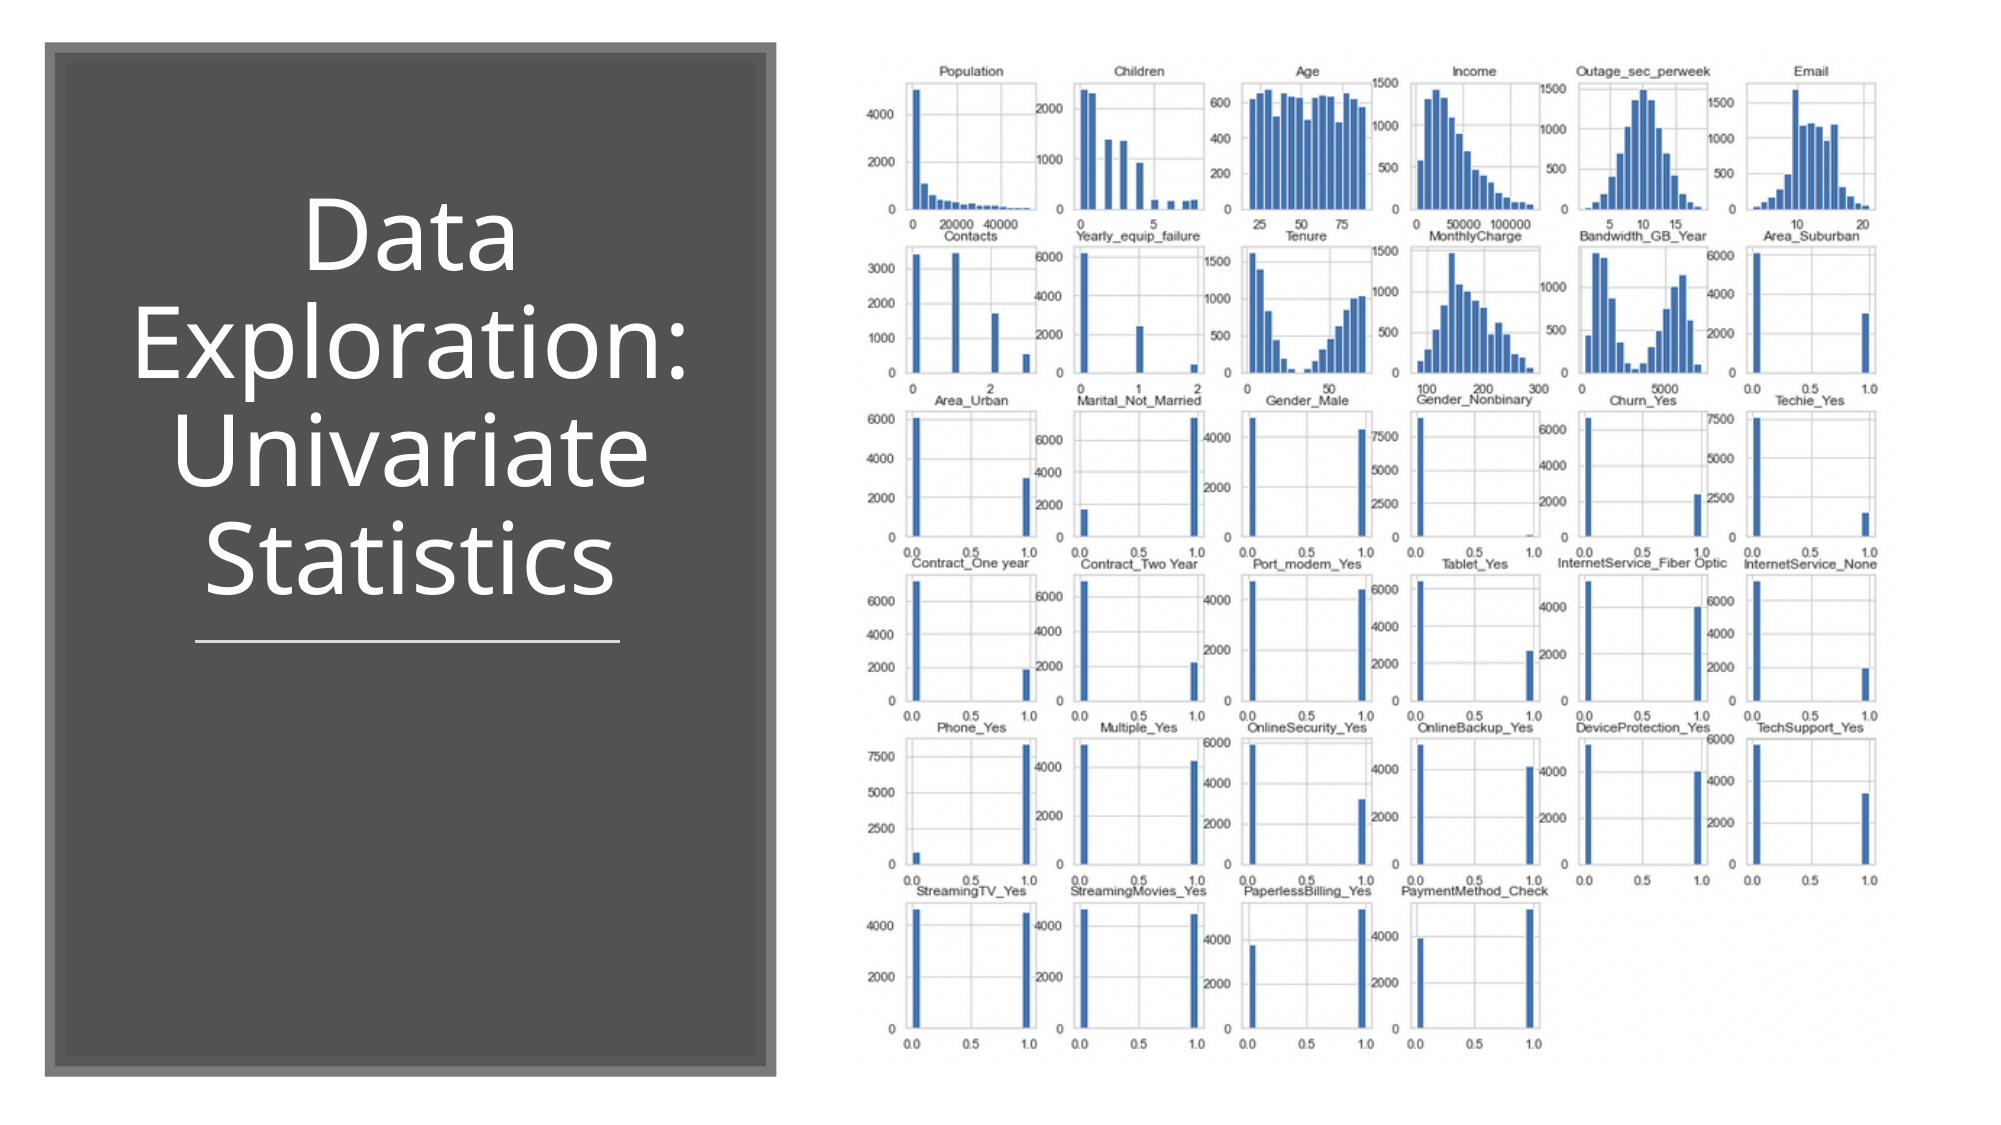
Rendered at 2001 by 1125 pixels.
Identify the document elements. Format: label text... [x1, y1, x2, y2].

text_box [54, 52, 767, 1067]
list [850, 50, 1904, 1065]
title Data Exploration: Univariate Statistics [110, 149, 711, 624]
